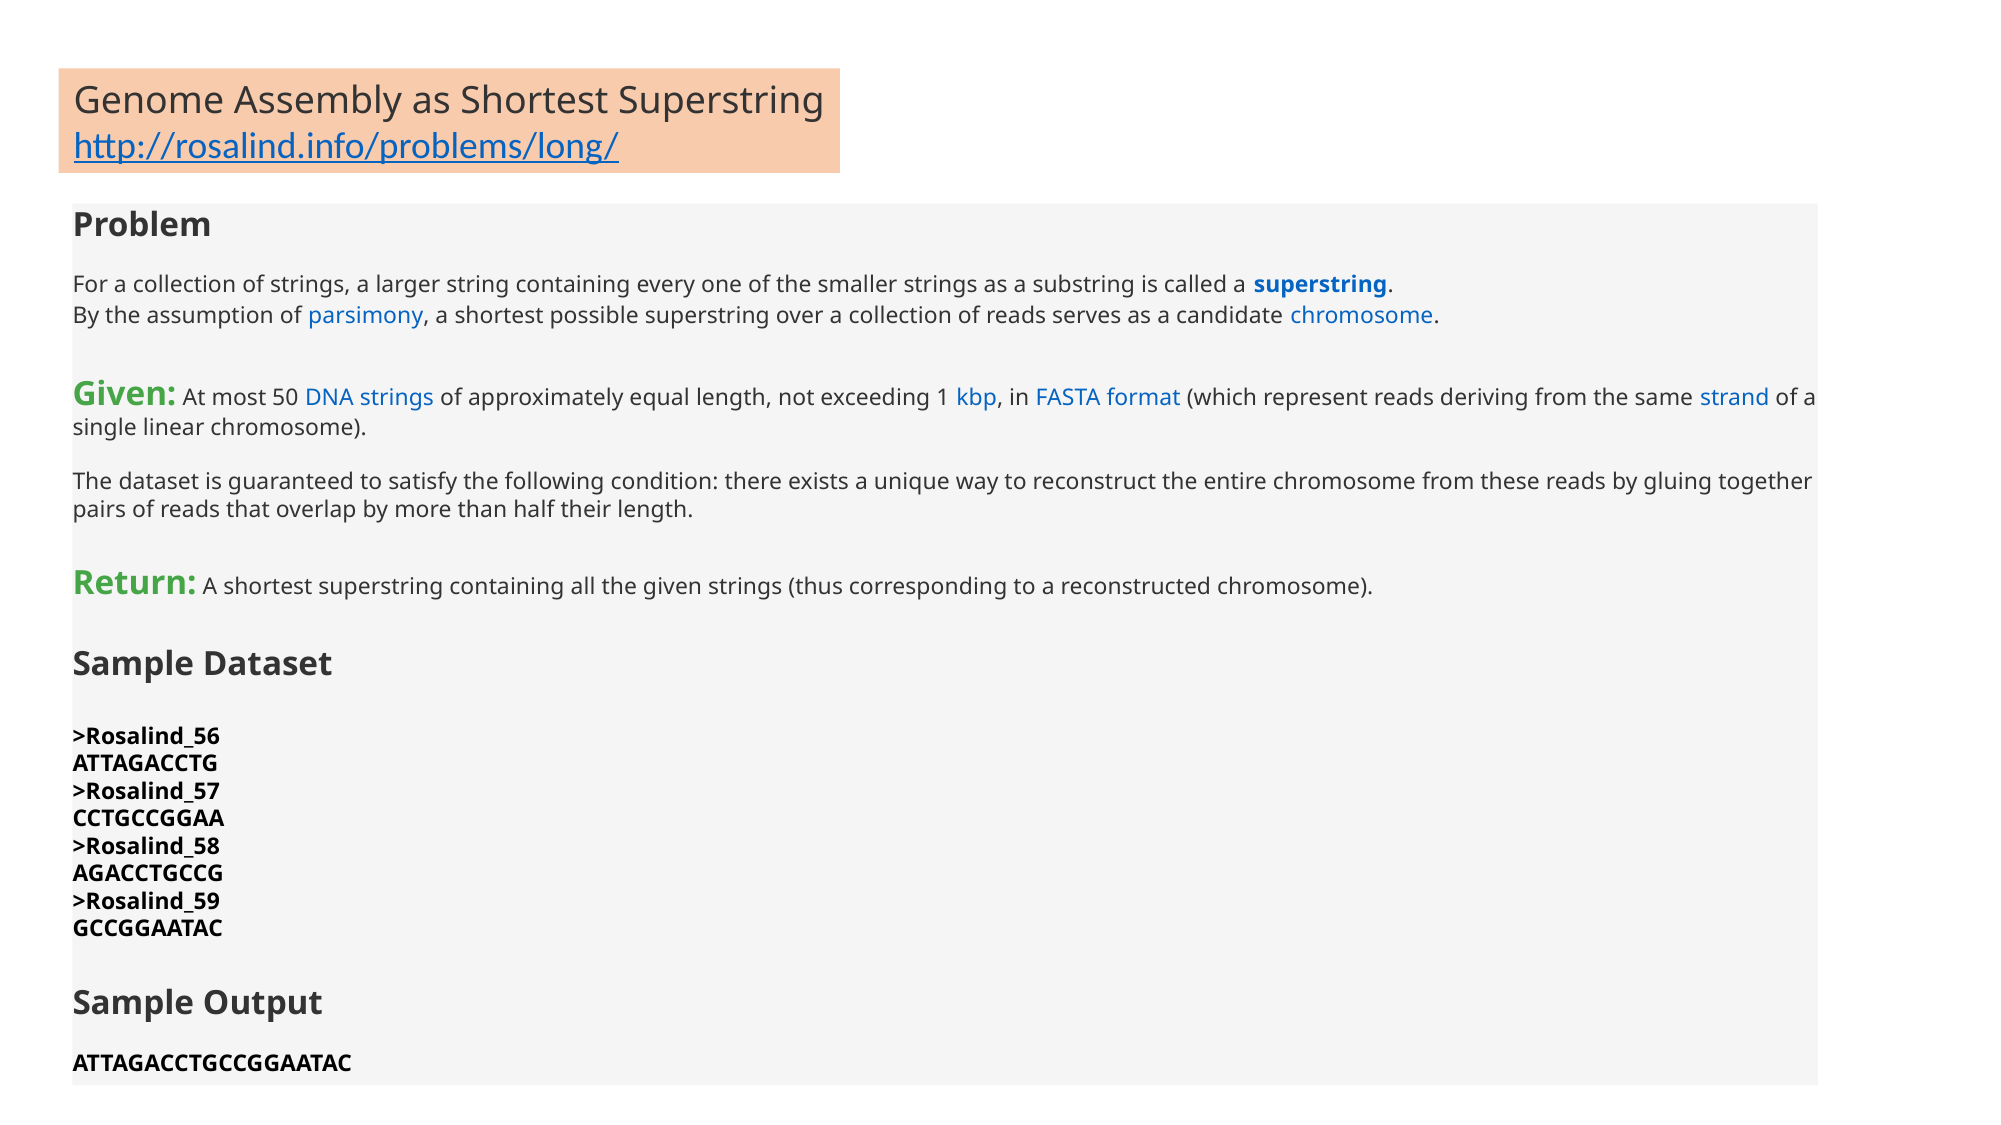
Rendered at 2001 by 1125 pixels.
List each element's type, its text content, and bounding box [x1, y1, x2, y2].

text_box Problem For a collection of strings, a larger string containing every one of the smaller strings as a substring is called a superstring. By the assumption of parsimony, a shortest possible superstring over a collection of reads serves as a candidate chromosome. Given: At most 50 DNA strings of approximately equal length, not exceeding 1 kbp, in FASTA format (which represent reads deriving from the same strand of a single linear chromosome). The dataset is guaranteed to satisfy the following condition: there exists a unique way to reconstruct the entire chromosome from these reads by gluing together pairs of reads that overlap by more than half their length. Return: A shortest superstring containing all the given strings (thus corresponding to a reconstructed chromosome). Sample Dataset >Rosalind_56 ATTAGACCTG >Rosalind_57 CCTGCCGGAA >Rosalind_58 AGACCTGCCG >Rosalind_59 GCCGGAATAC Sample Output ATTAGACCTGCCGGAATAC [72, 203, 1818, 1086]
text_box Genome Assembly as Shortest Superstring http://rosalind.info/problems/long/ [58, 68, 840, 173]
